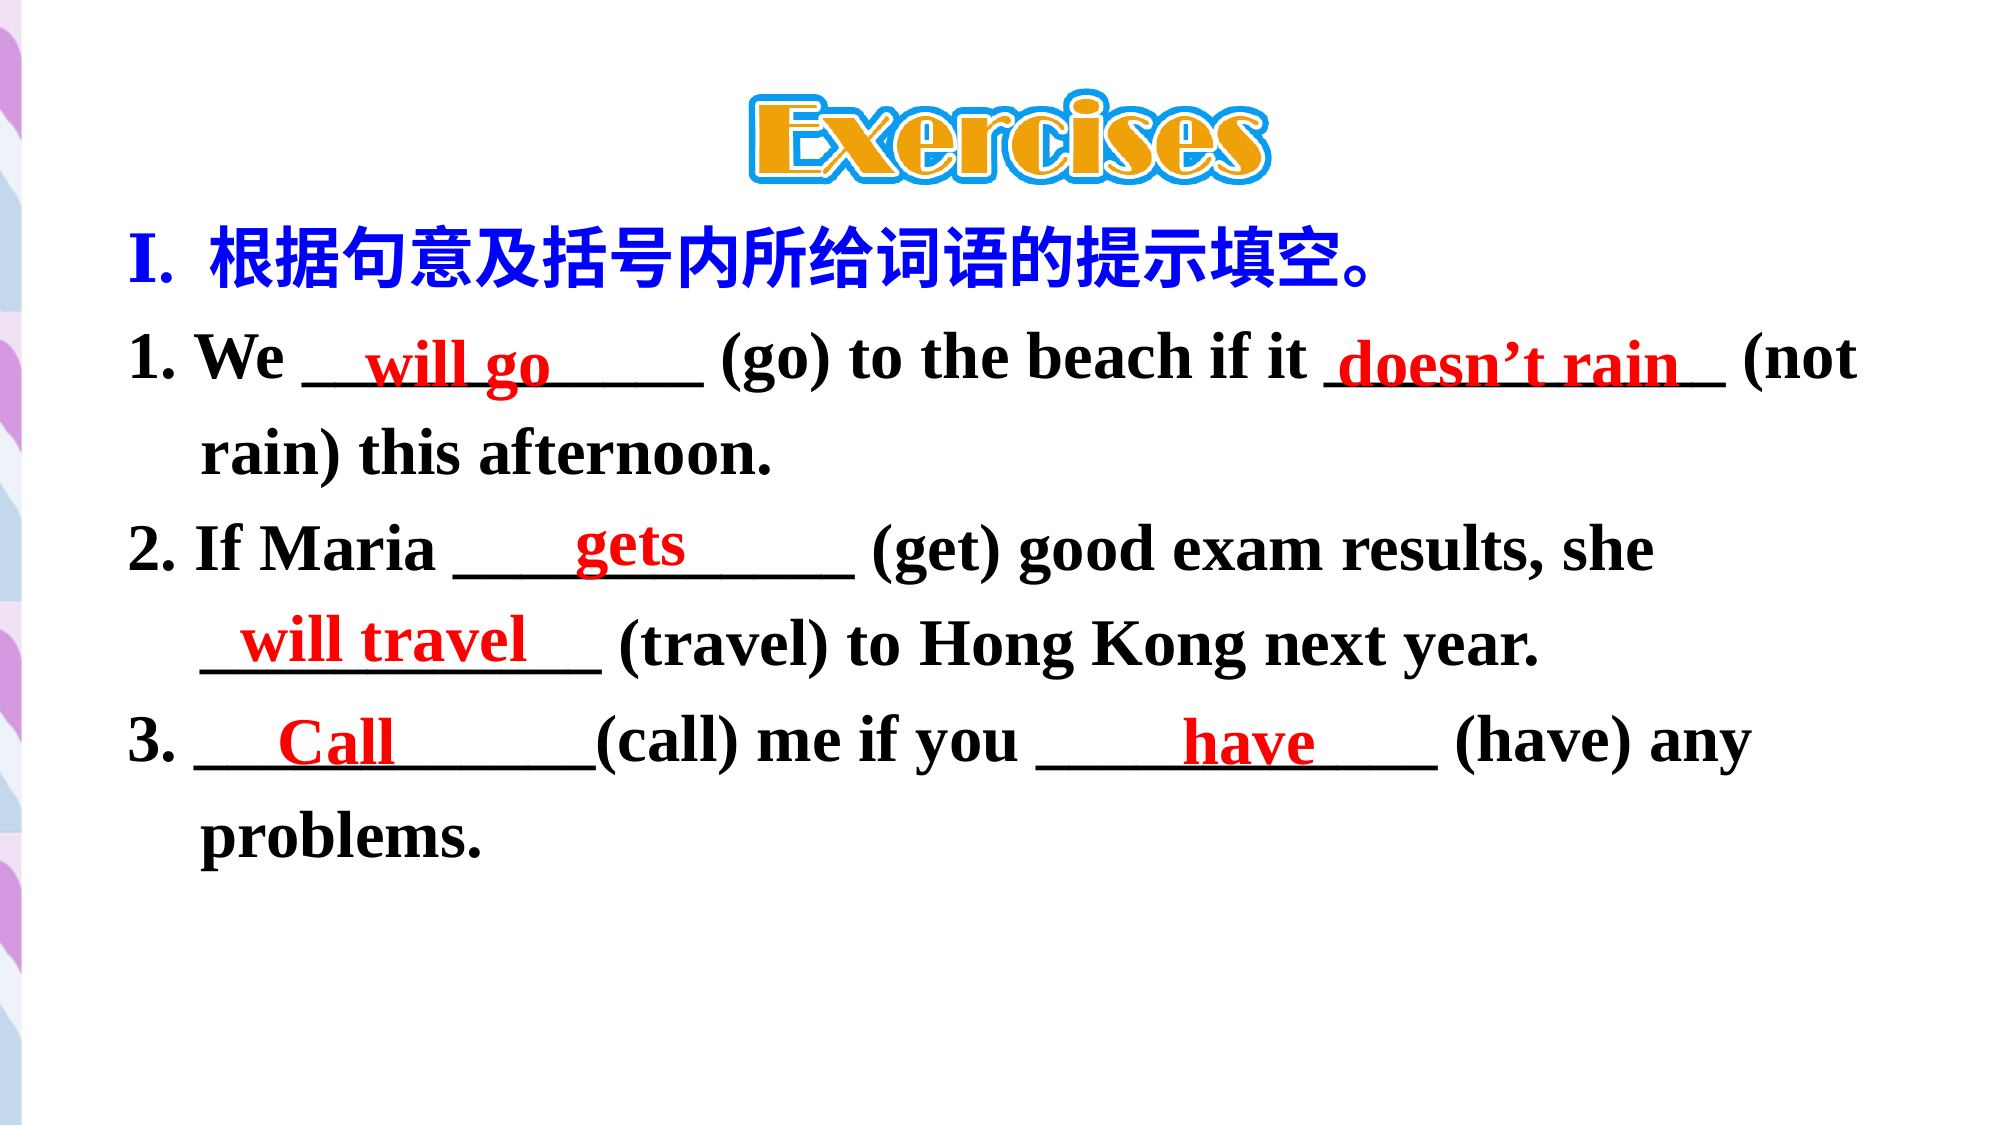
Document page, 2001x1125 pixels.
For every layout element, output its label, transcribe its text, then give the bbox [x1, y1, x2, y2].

text_box will go doesn’t rain [350, 296, 1756, 408]
text_box gets will travel [192, 475, 1575, 683]
text_box Ⅰ. 根据句意及括号内所给词语的提示填空。 1. We ____________ (go) to the beach if it ____________ (not rain) this afternoon. 2. If Maria ____________ (get) good exam results, she ____________ (travel) to Hong Kong next year. 3. ____________(call) me if you ____________ (have) any problems. [112, 192, 1908, 879]
text_box Call have [263, 674, 1575, 785]
picture [0, 0, 2001, 1125]
